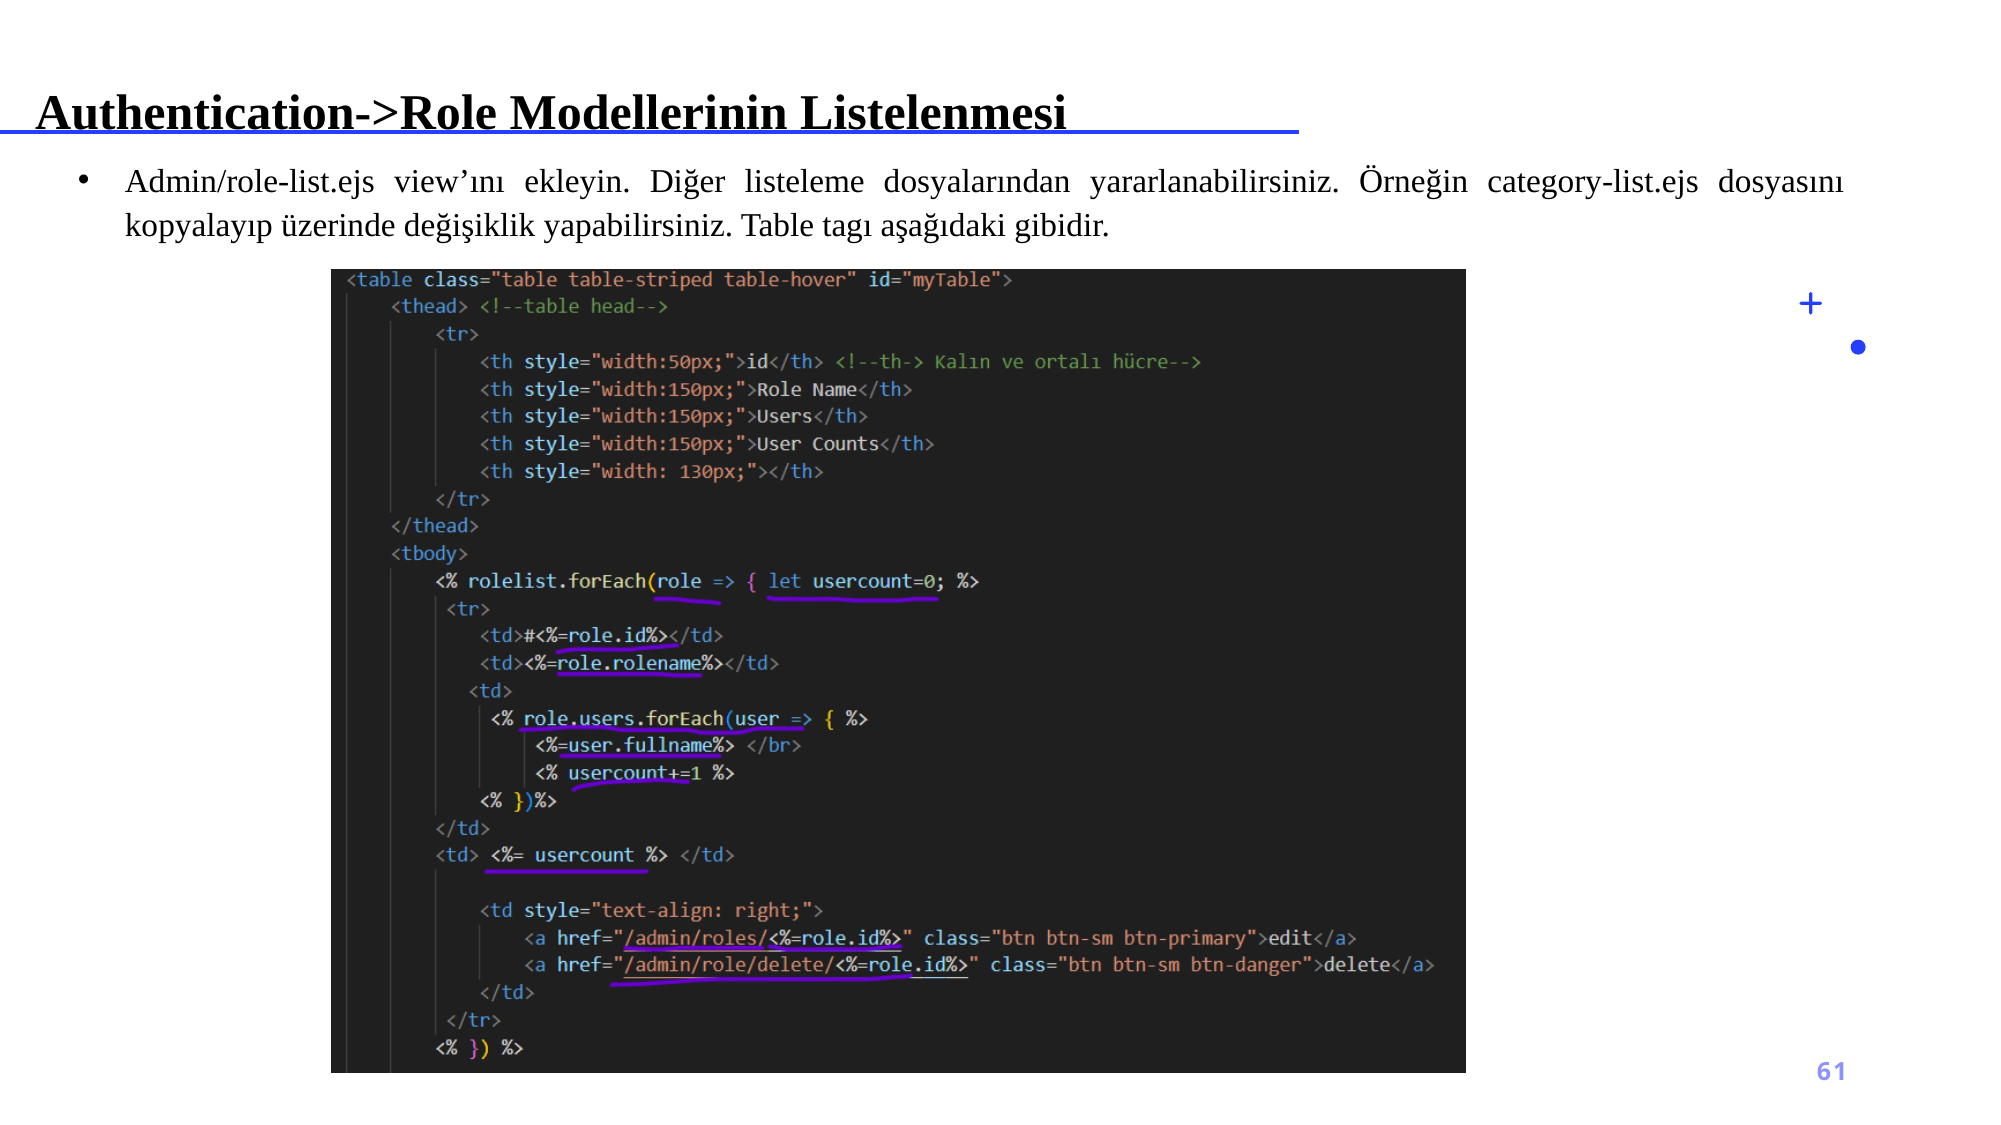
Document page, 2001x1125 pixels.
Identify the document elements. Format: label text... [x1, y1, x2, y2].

slide_number 61 [1412, 1042, 1863, 1103]
list Admin/role-list.ejs view’ını ekleyin. Diğer listeleme dosyalarından yararlanabilirsiniz. Örneğin category-list.ejs dosyasını kopyalayıp üzerinde değişiklik yapabilirsiniz. Table tagı aşağıdaki gibidir. [62, 148, 1863, 1010]
title Authentication->Role Modellerinin Listelenmesi [20, 53, 1926, 148]
picture [331, 269, 1466, 1073]
